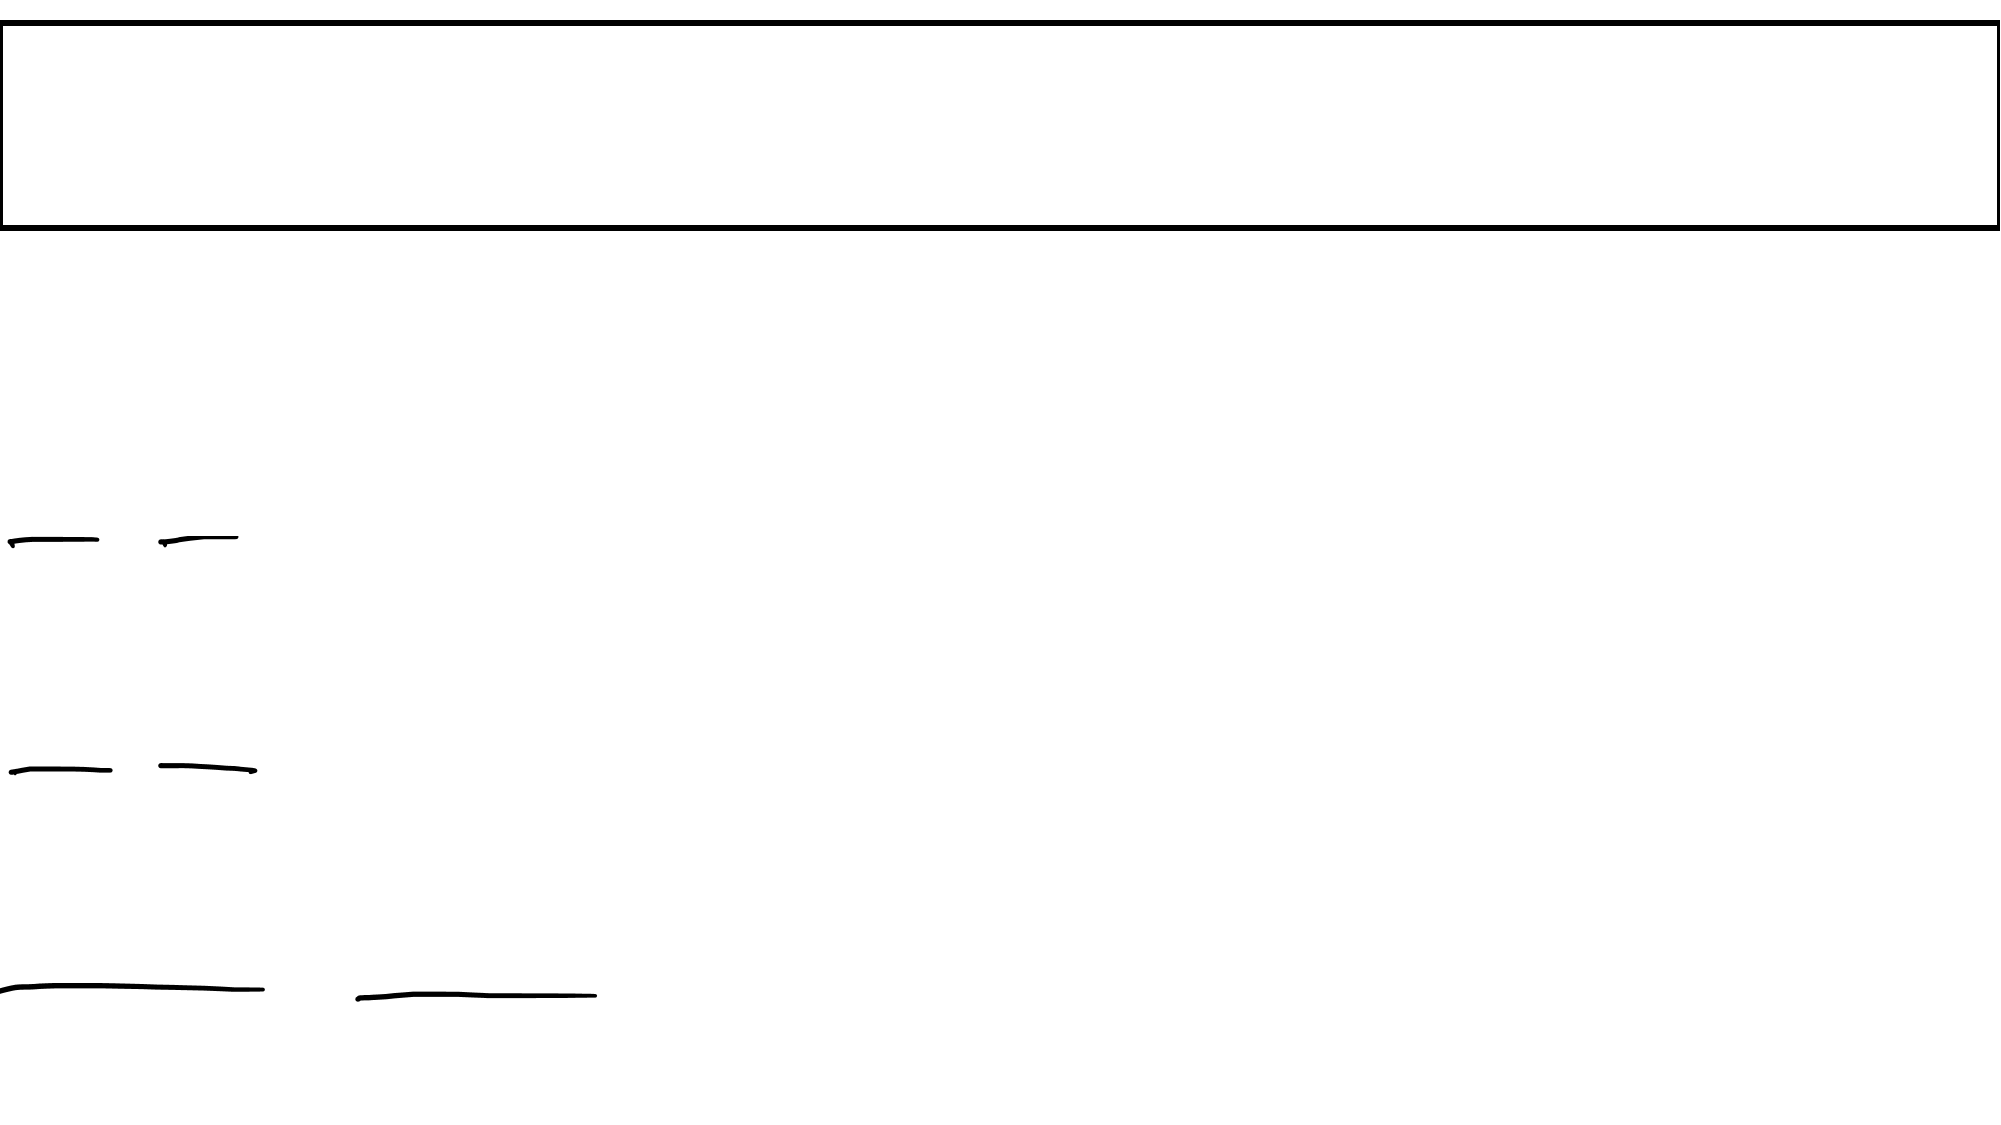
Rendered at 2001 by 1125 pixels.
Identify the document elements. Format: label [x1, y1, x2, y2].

picture [0, 536, 607, 1011]
